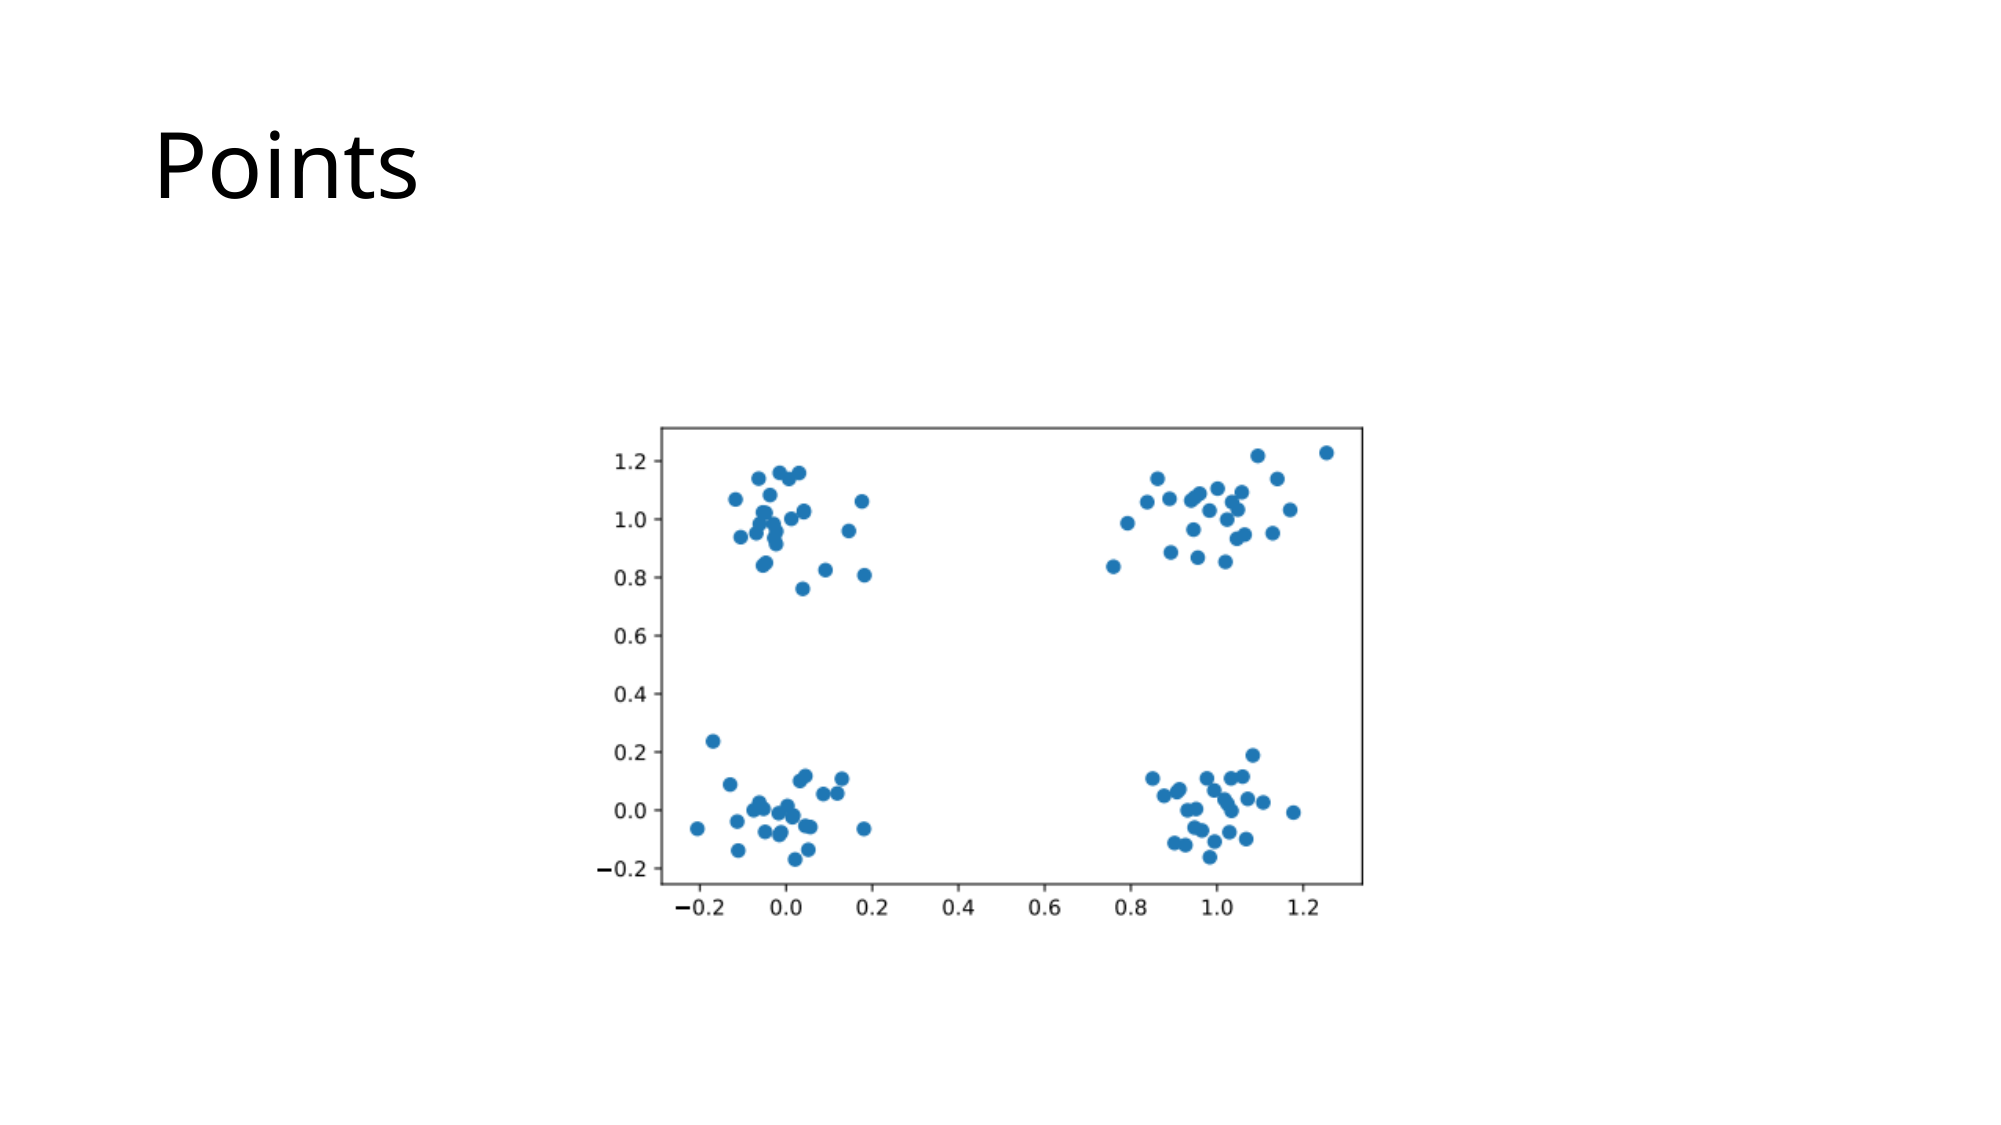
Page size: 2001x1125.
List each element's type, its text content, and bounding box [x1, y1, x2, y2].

title Points [137, 59, 1863, 278]
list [549, 356, 1450, 957]
